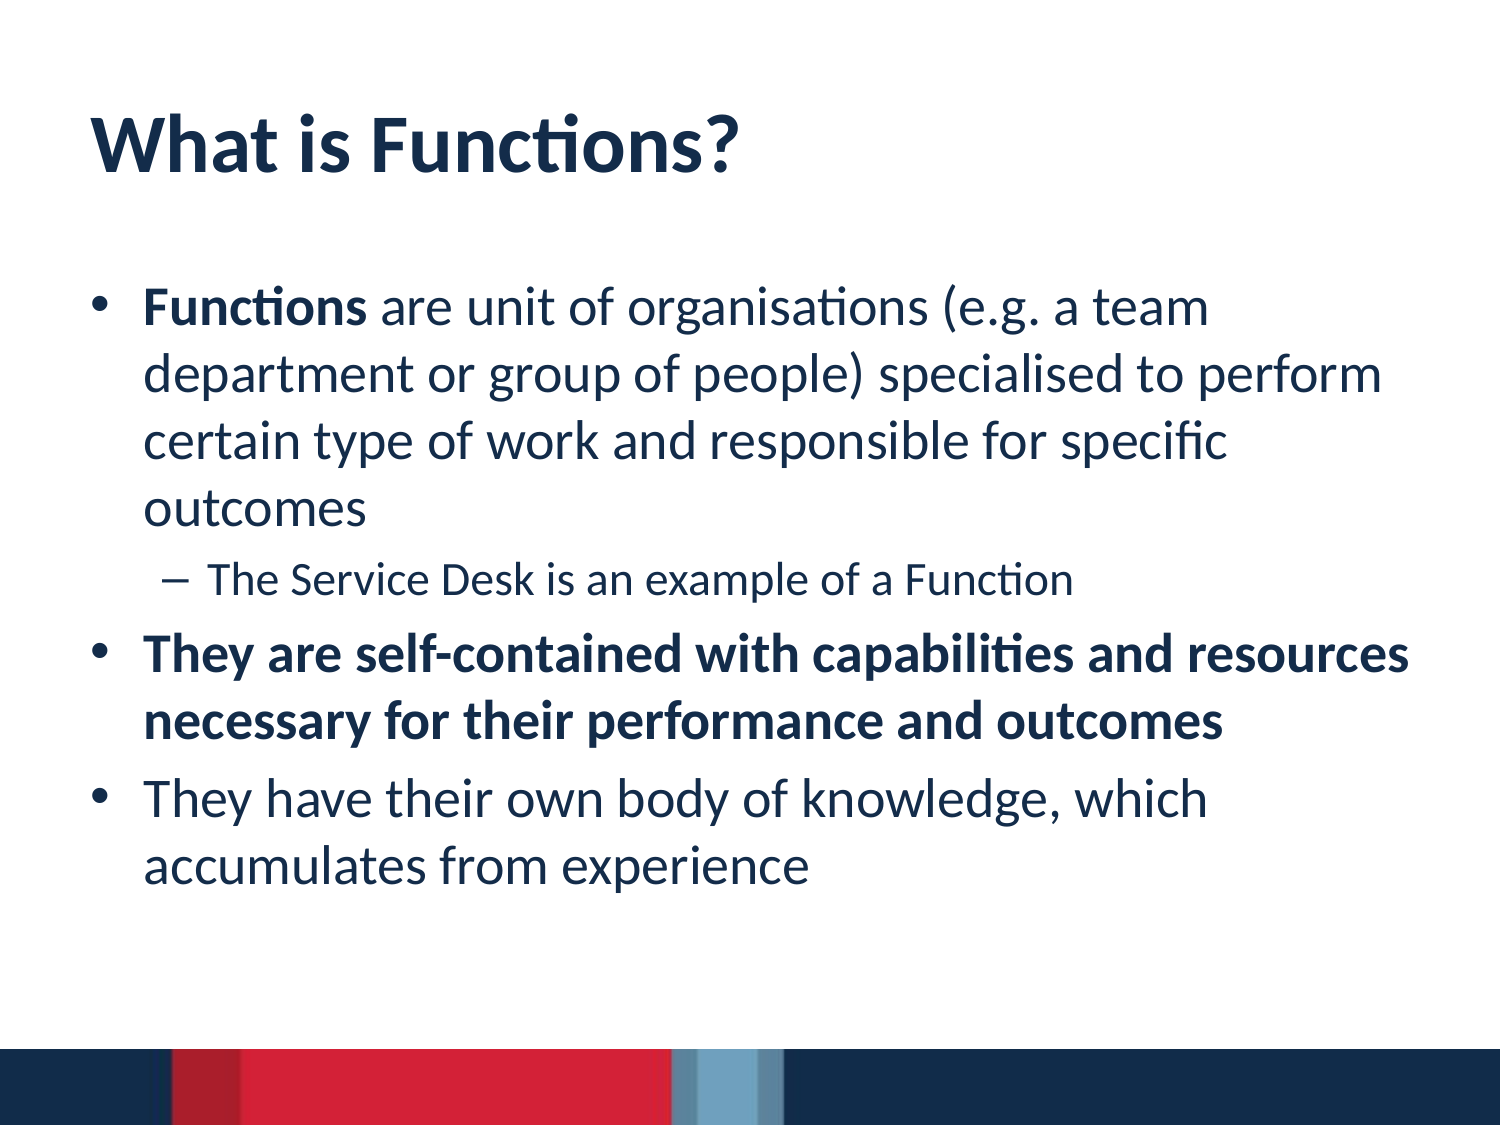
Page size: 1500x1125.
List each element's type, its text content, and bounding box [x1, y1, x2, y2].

picture [0, 1049, 1500, 1125]
list Functions are unit of organisations (e.g. a team department or group of people) specialised to perform certain type of work and responsible for specific outcomes The Service Desk is an example of a Function They are self-contained with capabilities and resources necessary for their performance and outcomes They have their own body of knowledge, which accumulates from experience [75, 262, 1425, 975]
title What is Functions? [75, 45, 1425, 233]
